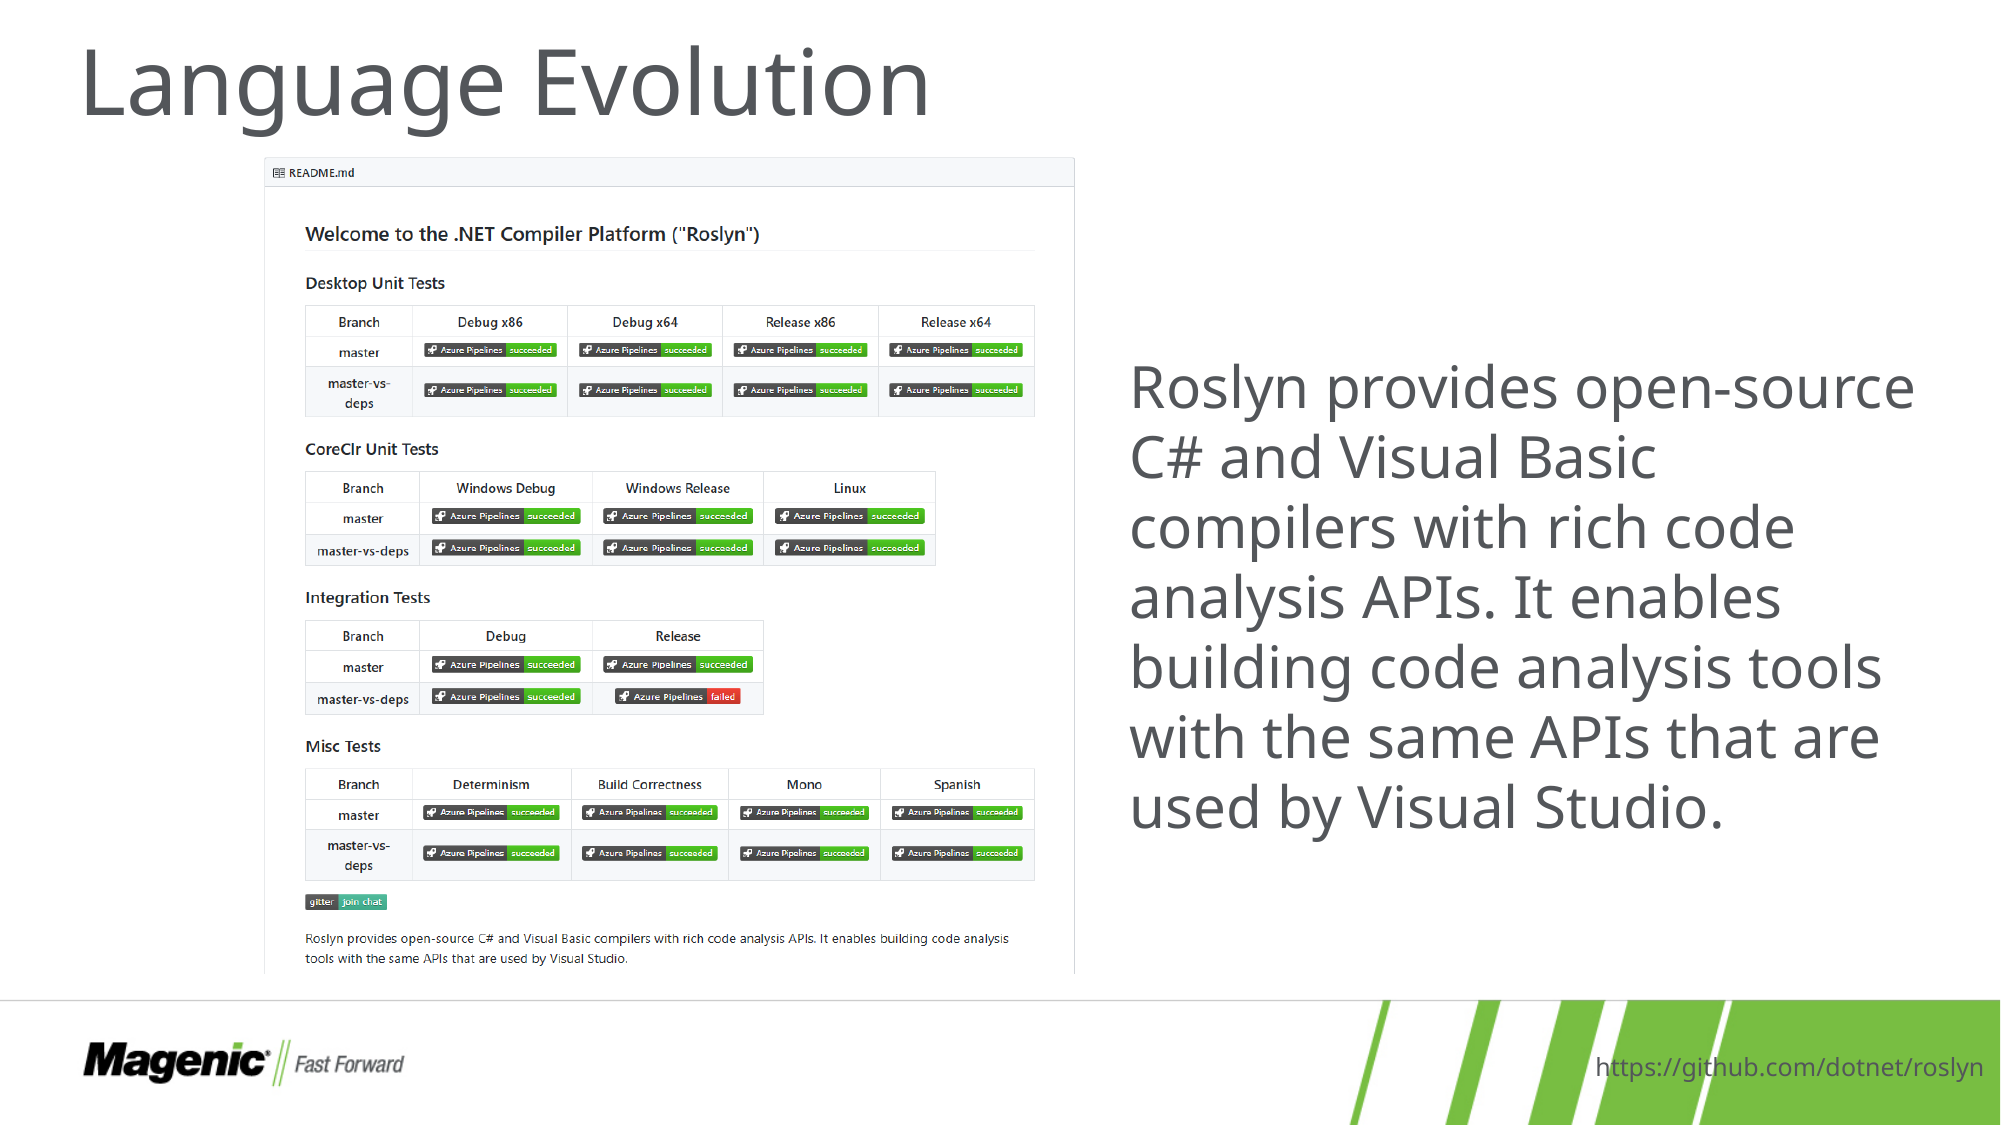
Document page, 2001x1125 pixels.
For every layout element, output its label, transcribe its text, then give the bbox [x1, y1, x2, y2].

text_box https://github.com/dotnet/roslyn [920, 1029, 2000, 1104]
picture [0, 0, 2001, 1125]
text_box Roslyn provides open-source C# and Visual Basic compilers with rich code analysis APIs. It enables building code analysis tools with the same APIs that are used by Visual Studio. [1115, 342, 1938, 848]
title Language Evolution [63, 41, 1938, 131]
